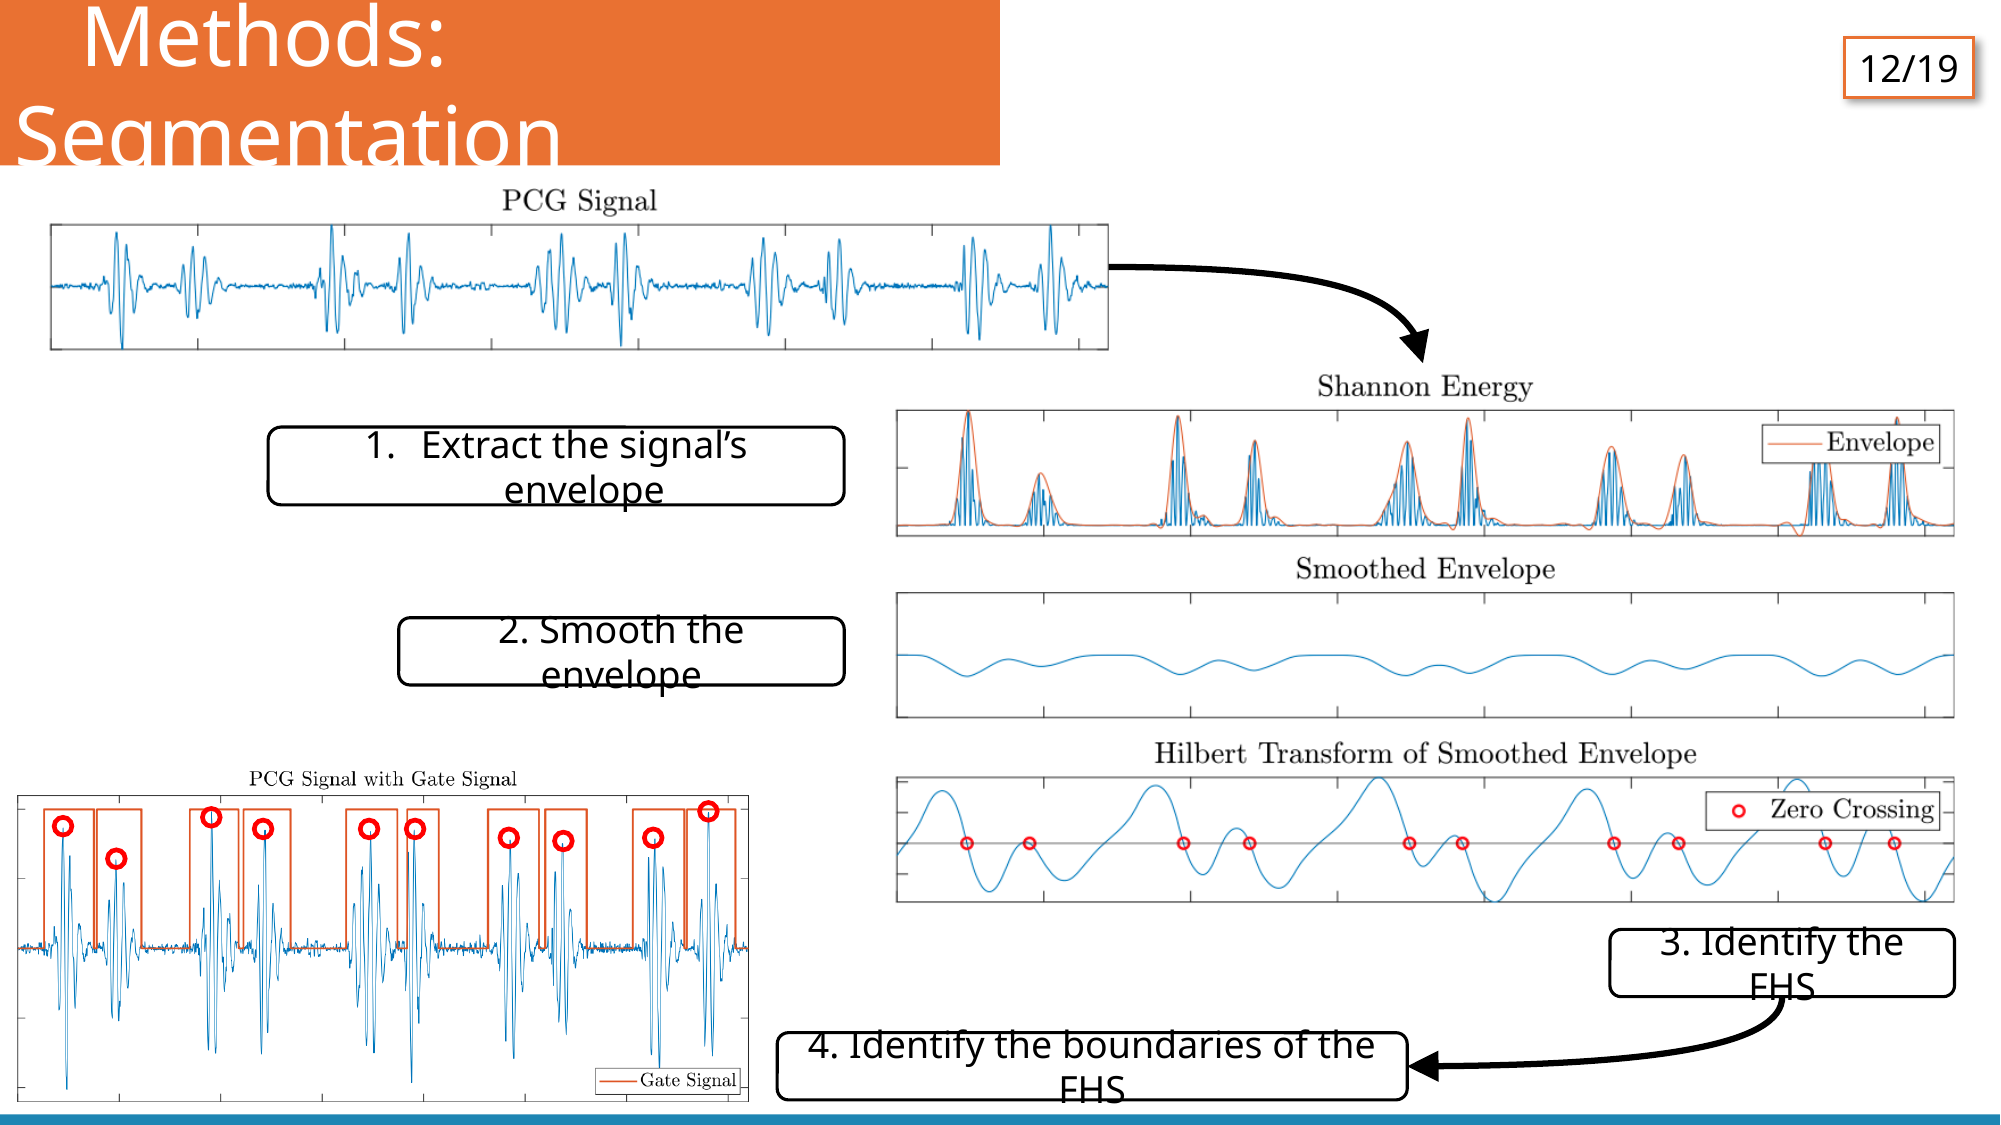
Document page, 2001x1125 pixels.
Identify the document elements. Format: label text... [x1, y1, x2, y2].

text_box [1107, 266, 1424, 364]
picture [890, 362, 1955, 545]
text_box Methods: Segmentation [0, 0, 1001, 167]
picture [44, 177, 1109, 357]
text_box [10, 768, 1783, 1104]
picture [890, 728, 1955, 907]
text_box 3. Identify the FHS [1783, 927, 1957, 999]
picture [890, 550, 1955, 723]
text_box Extract the signal’s envelope [266, 425, 846, 507]
text_box [0, 1113, 2000, 1125]
text_box 12/19 [1843, 36, 1975, 99]
text_box 2. Smooth the envelope [397, 616, 846, 687]
